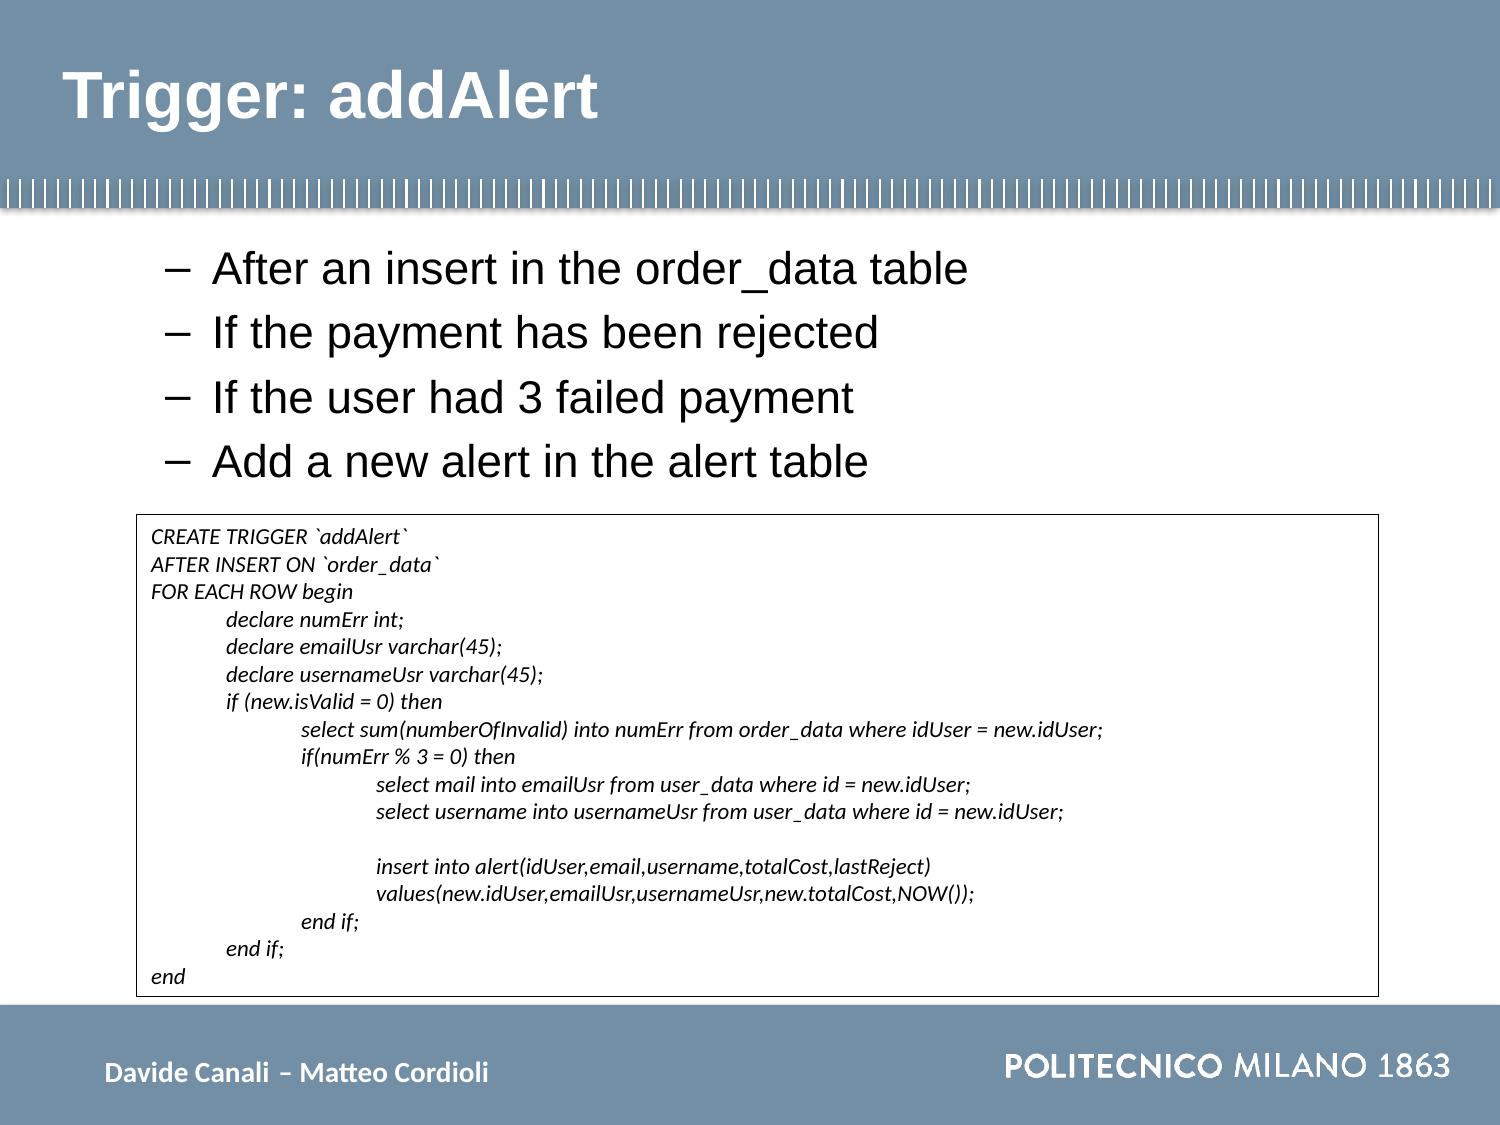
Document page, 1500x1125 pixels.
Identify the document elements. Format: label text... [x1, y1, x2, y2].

picture [999, 1041, 1456, 1089]
text_box Davide Canali – Matteo Cordioli [36, 1028, 558, 1107]
text_box CREATE TRIGGER `addAlert` AFTER INSERT ON `order_data` FOR EACH ROW begin declare numErr int; declare emailUsr varchar(45); declare usernameUsr varchar(45); if (new.isValid = 0) then select sum(numberOfInvalid) into numErr from order_data where idUser = new.idUser; if(numErr % 3 = 0) then select mail into emailUsr from user_data where id = new.idUser; select username into usernameUsr from user_data where id = new.idUser; insert into alert(idUser,email,username,totalCost,lastReject) values(new.idUser,emailUsr,usernameUsr,new.totalCost,NOW()); end if; end if; end [136, 514, 1379, 997]
title Trigger: addAlert [47, 22, 1455, 161]
list After an insert in the order_data table If the payment has been rejected If the user had 3 failed payment Add a new alert in the alert table [75, 231, 1441, 974]
